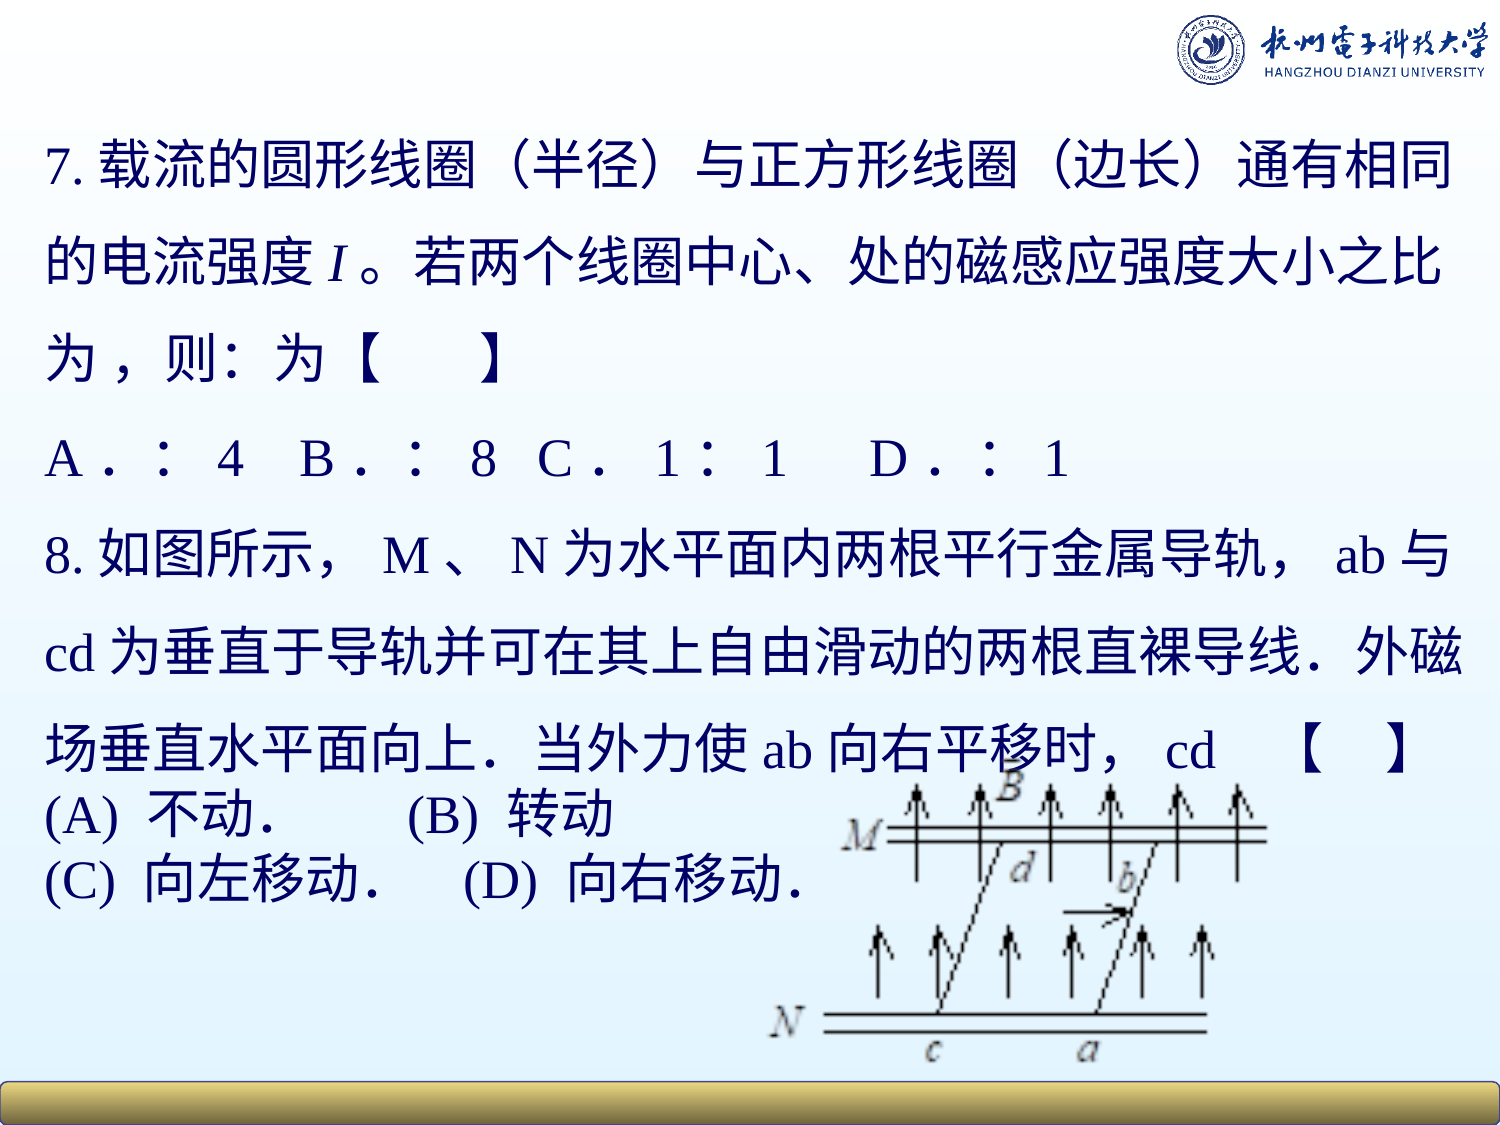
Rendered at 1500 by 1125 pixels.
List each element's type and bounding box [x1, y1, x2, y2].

picture [1175, 11, 1488, 88]
picture [726, 739, 1279, 1095]
